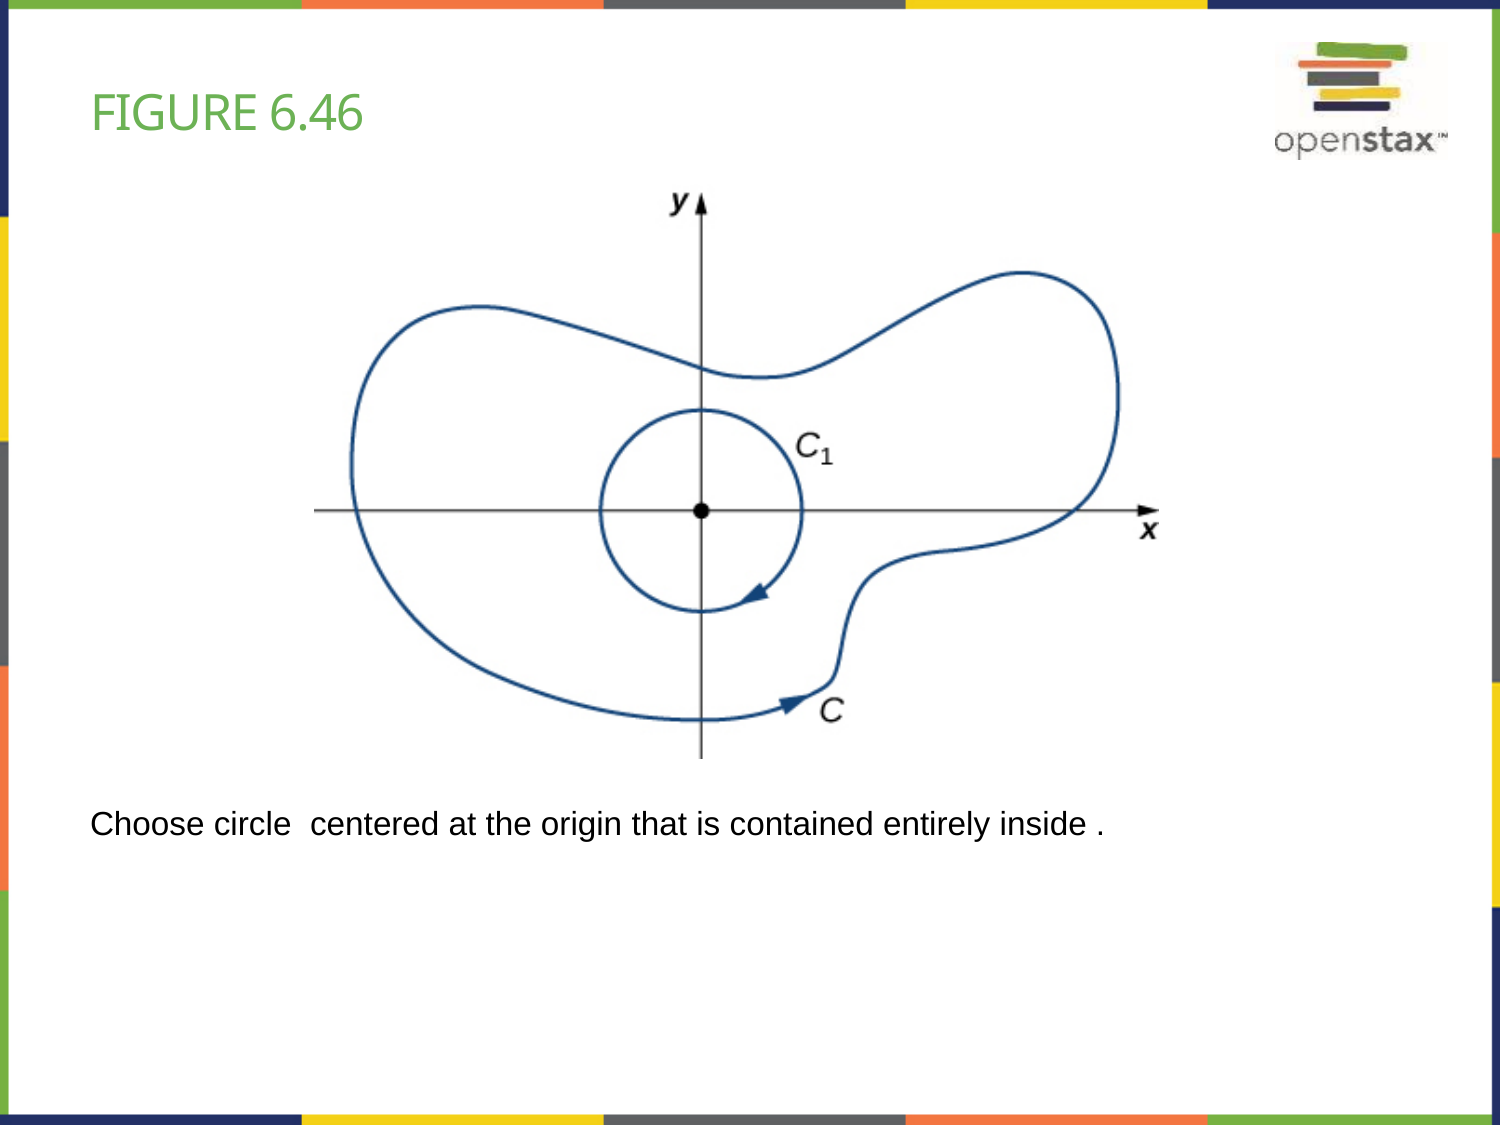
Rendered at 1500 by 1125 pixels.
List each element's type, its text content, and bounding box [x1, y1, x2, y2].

picture [0, 0, 1500, 1125]
title Figure 6.46 [75, 39, 1275, 148]
